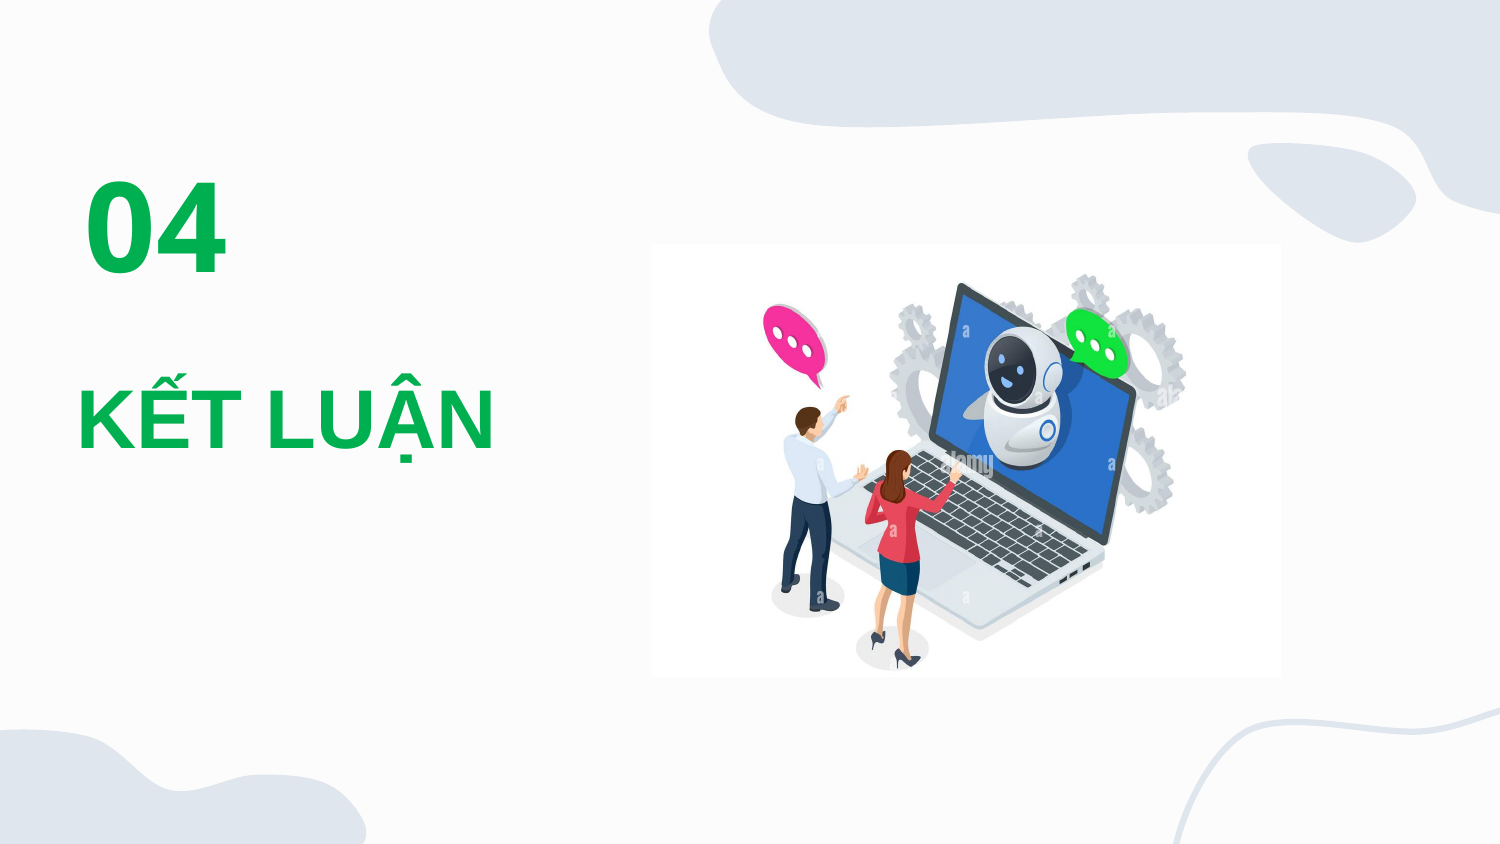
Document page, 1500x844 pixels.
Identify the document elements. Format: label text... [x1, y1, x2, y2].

title KẾT LUẬN [61, 334, 590, 487]
picture [651, 243, 1282, 677]
title 04 [70, 129, 277, 316]
